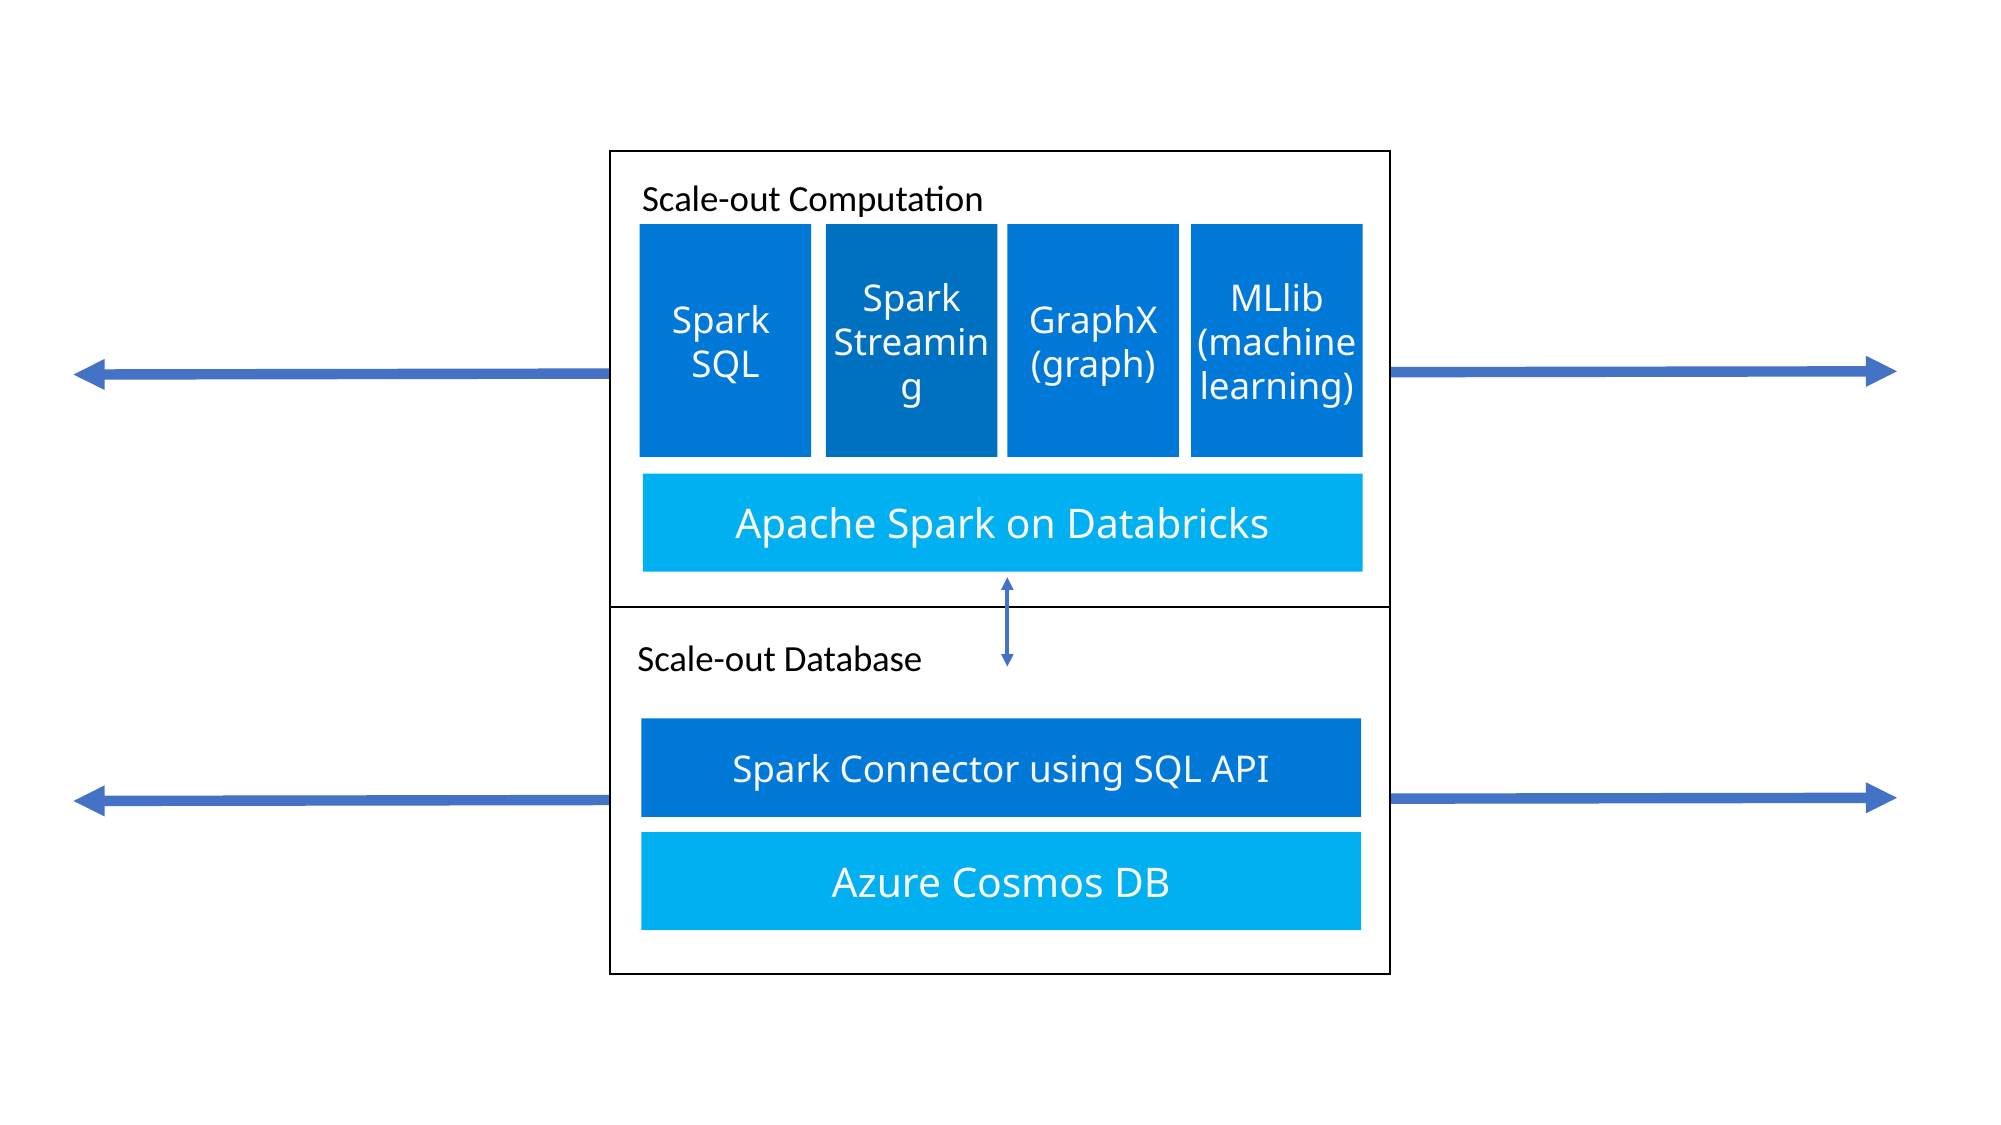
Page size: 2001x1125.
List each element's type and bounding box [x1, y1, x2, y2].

text_box [73, 797, 610, 801]
text_box [1390, 371, 1898, 375]
text_box [610, 150, 1390, 975]
text_box [1390, 797, 1898, 801]
text_box [73, 371, 610, 375]
